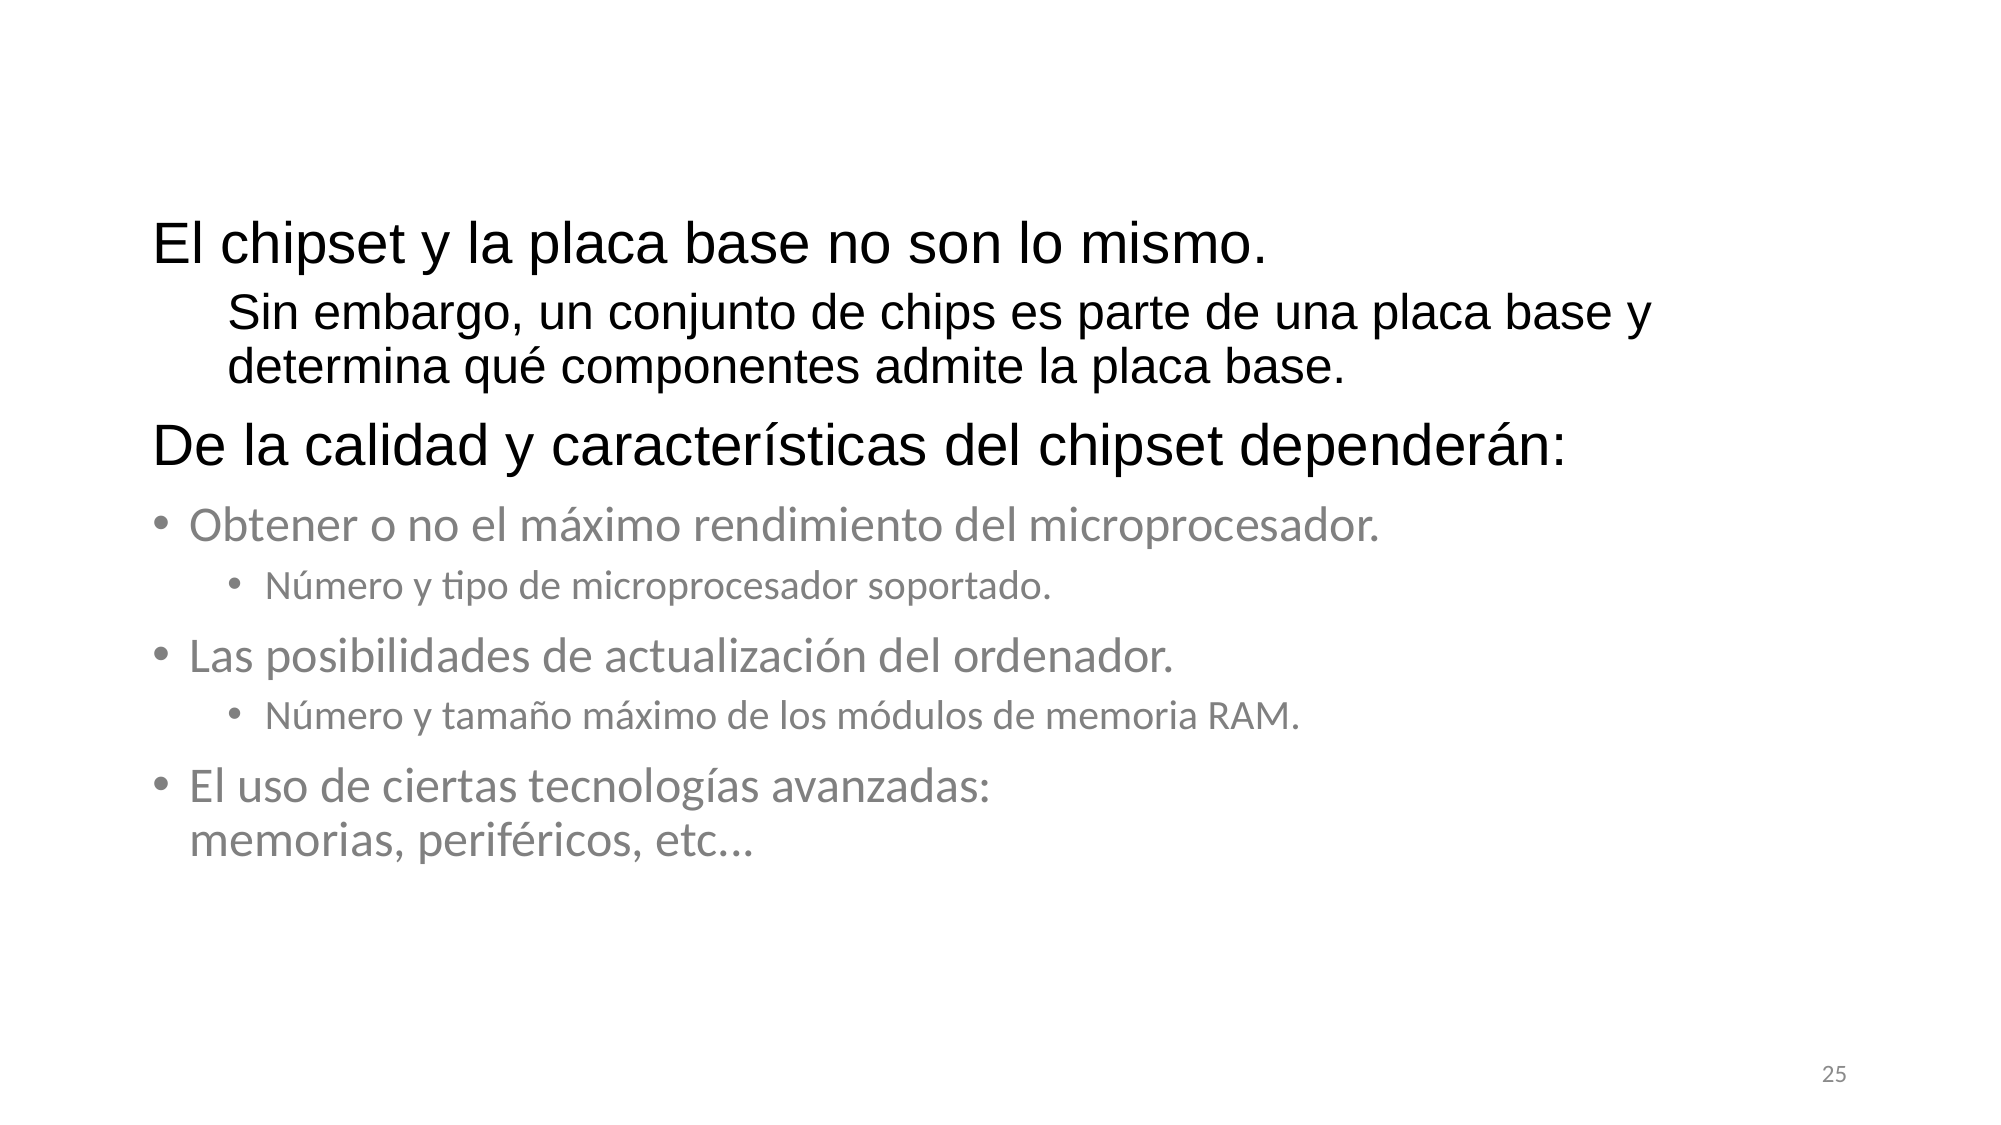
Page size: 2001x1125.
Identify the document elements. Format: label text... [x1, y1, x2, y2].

list El chipset y la placa base no son lo mismo. Sin embargo, un conjunto de chips es parte de una placa base y determina qué componentes admite la placa base. De la calidad y características del chipset dependerán: Obtener o no el máximo rendimiento del microprocesador. Número y tipo de microprocesador soportado. Las posibilidades de actualización del ordenador. Número y tamaño máximo de los módulos de memoria RAM. El uso de ciertas tecnologías avanzadas: memorias, periféricos, etc... [137, 205, 1863, 920]
slide_number 25 [1412, 1042, 1863, 1103]
